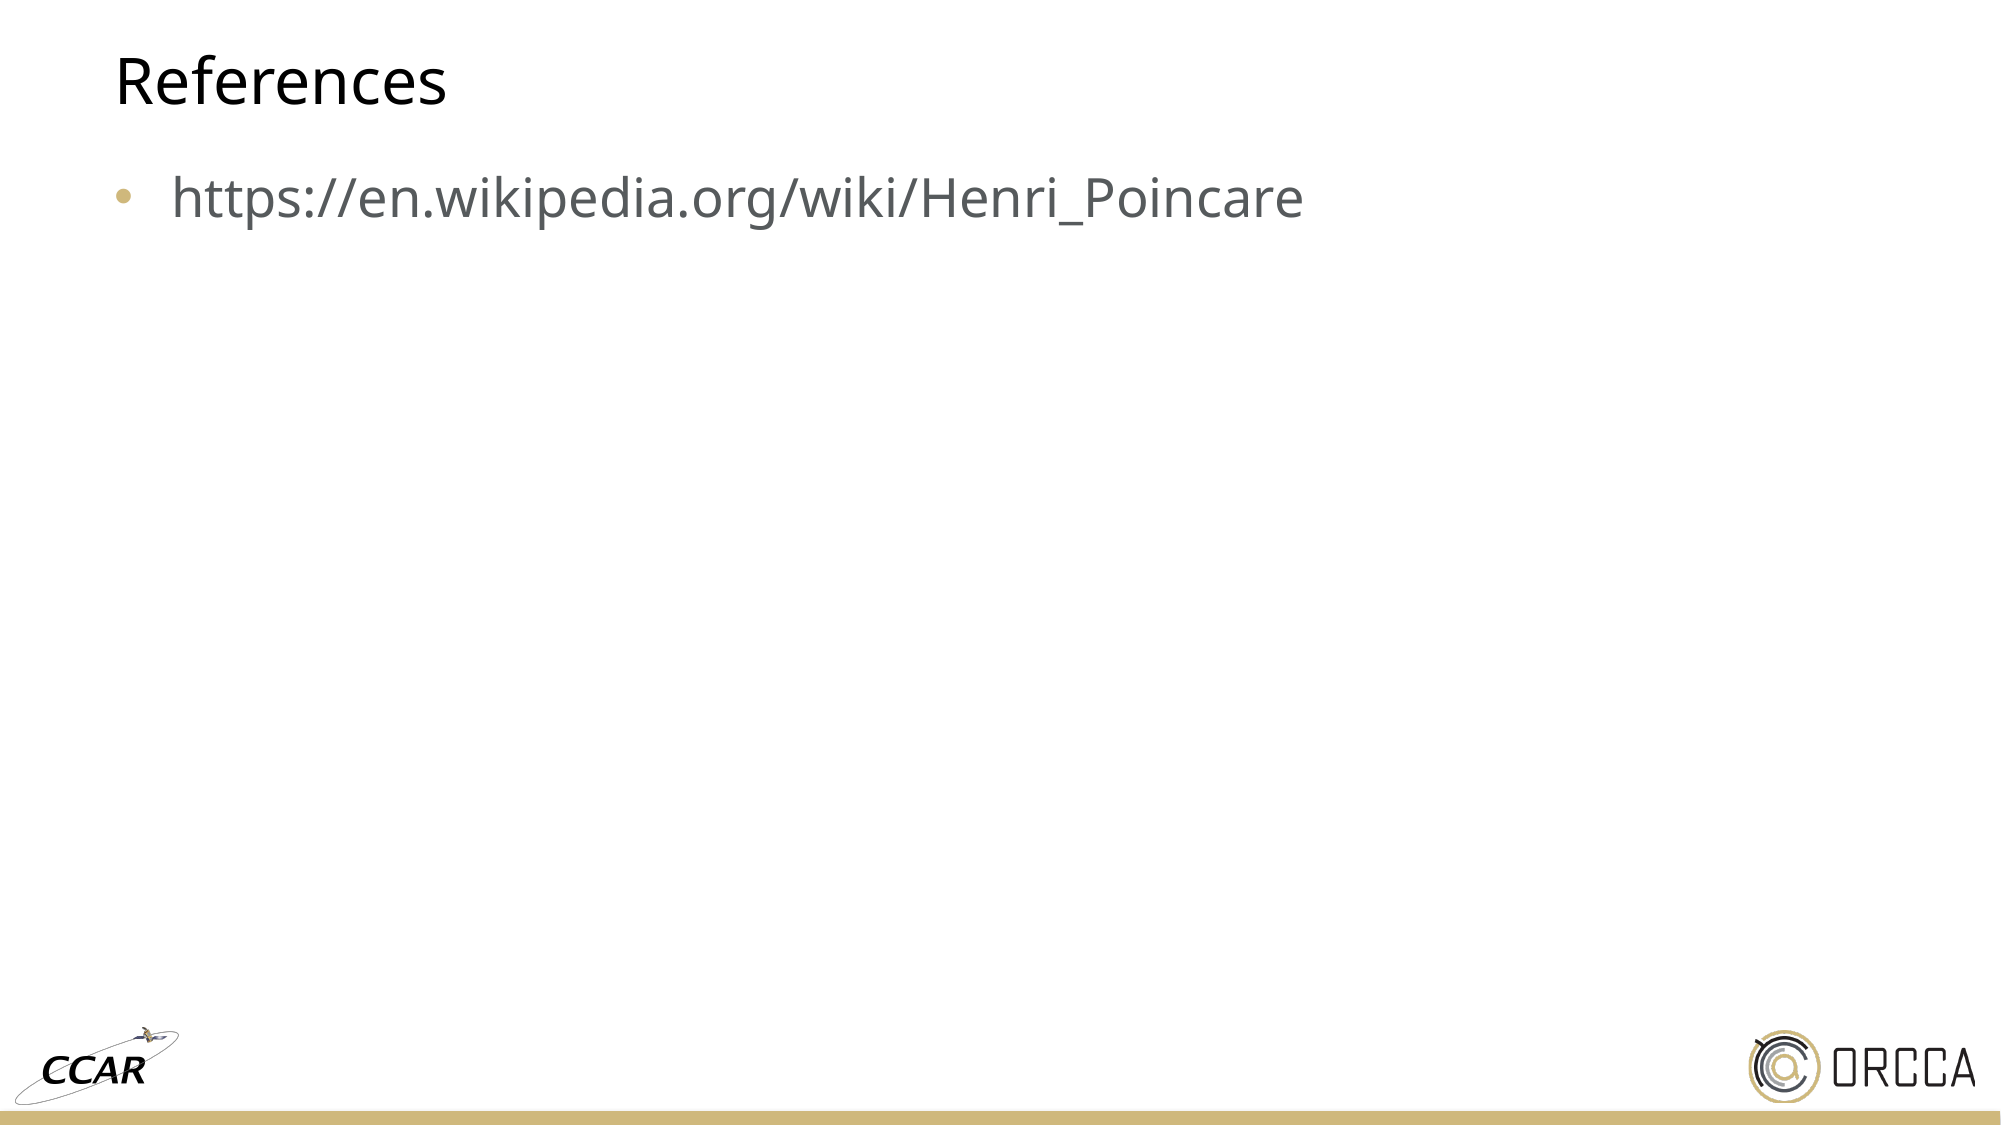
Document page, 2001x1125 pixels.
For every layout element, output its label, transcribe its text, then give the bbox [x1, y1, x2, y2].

title References [99, 32, 1900, 125]
picture [13, 1023, 181, 1112]
list https://en.wikipedia.org/wiki/Henri_Poincare [99, 155, 1900, 1024]
